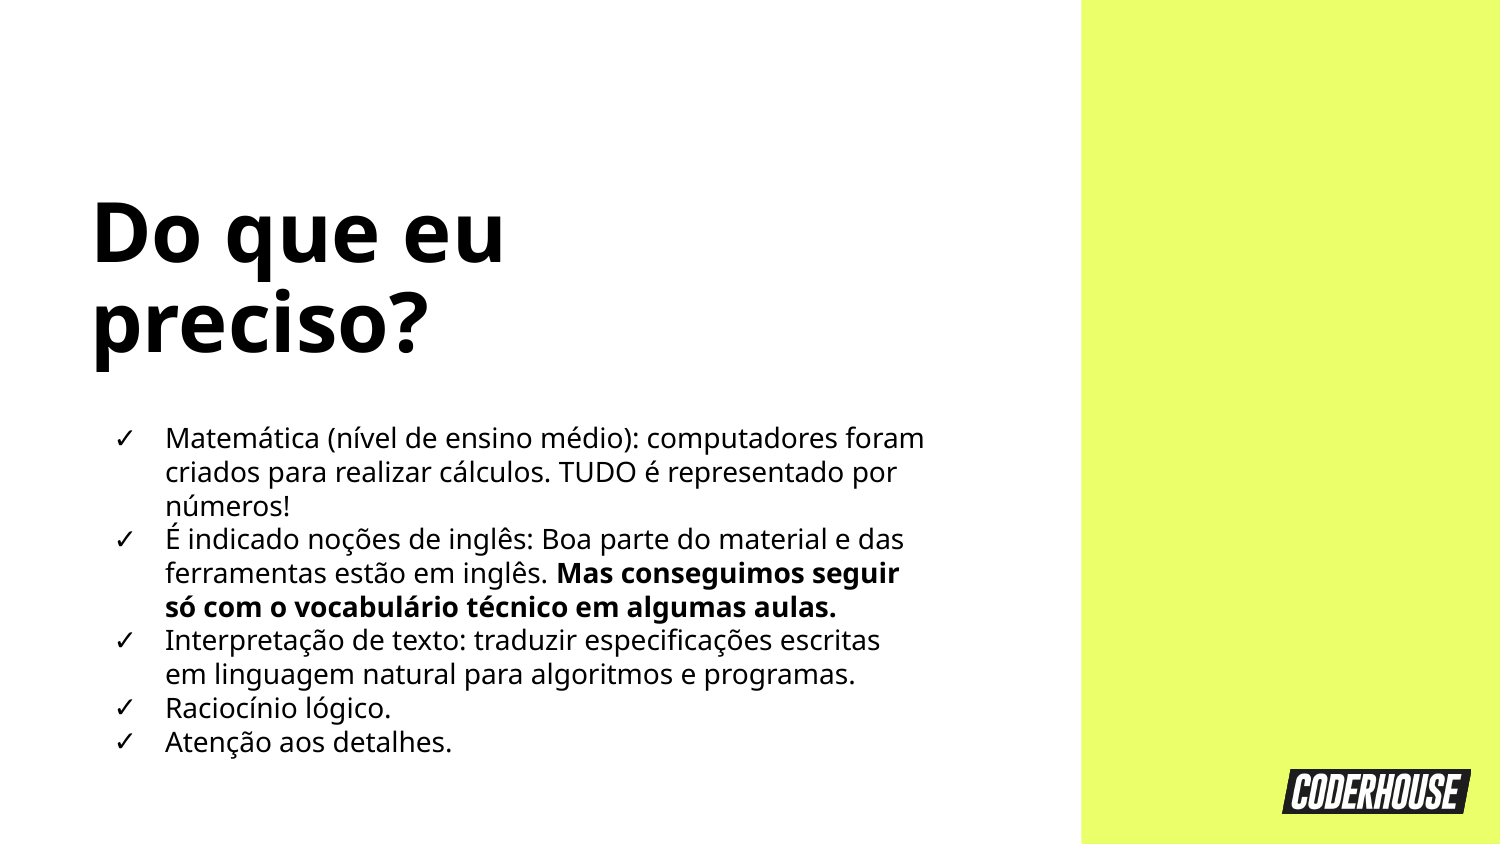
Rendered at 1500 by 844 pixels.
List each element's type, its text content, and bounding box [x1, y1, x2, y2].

picture [0, 0, 1081, 844]
picture [1281, 769, 1471, 814]
text_box Do que eu preciso? [75, 175, 851, 386]
text_box Matemática (nível de ensino médio): computadores foram criados para realizar cálculos. TUDO é representado por números! É indicado noções de inglês: Boa parte do material e das ferramentas estão em inglês. Mas conseguimos seguir só com o vocabulário técnico em algumas aulas. Interpretação de texto: traduzir especificações escritas em linguagem natural para algoritmos e programas. Raciocínio lógico. Atenção aos detalhes. [75, 405, 942, 773]
